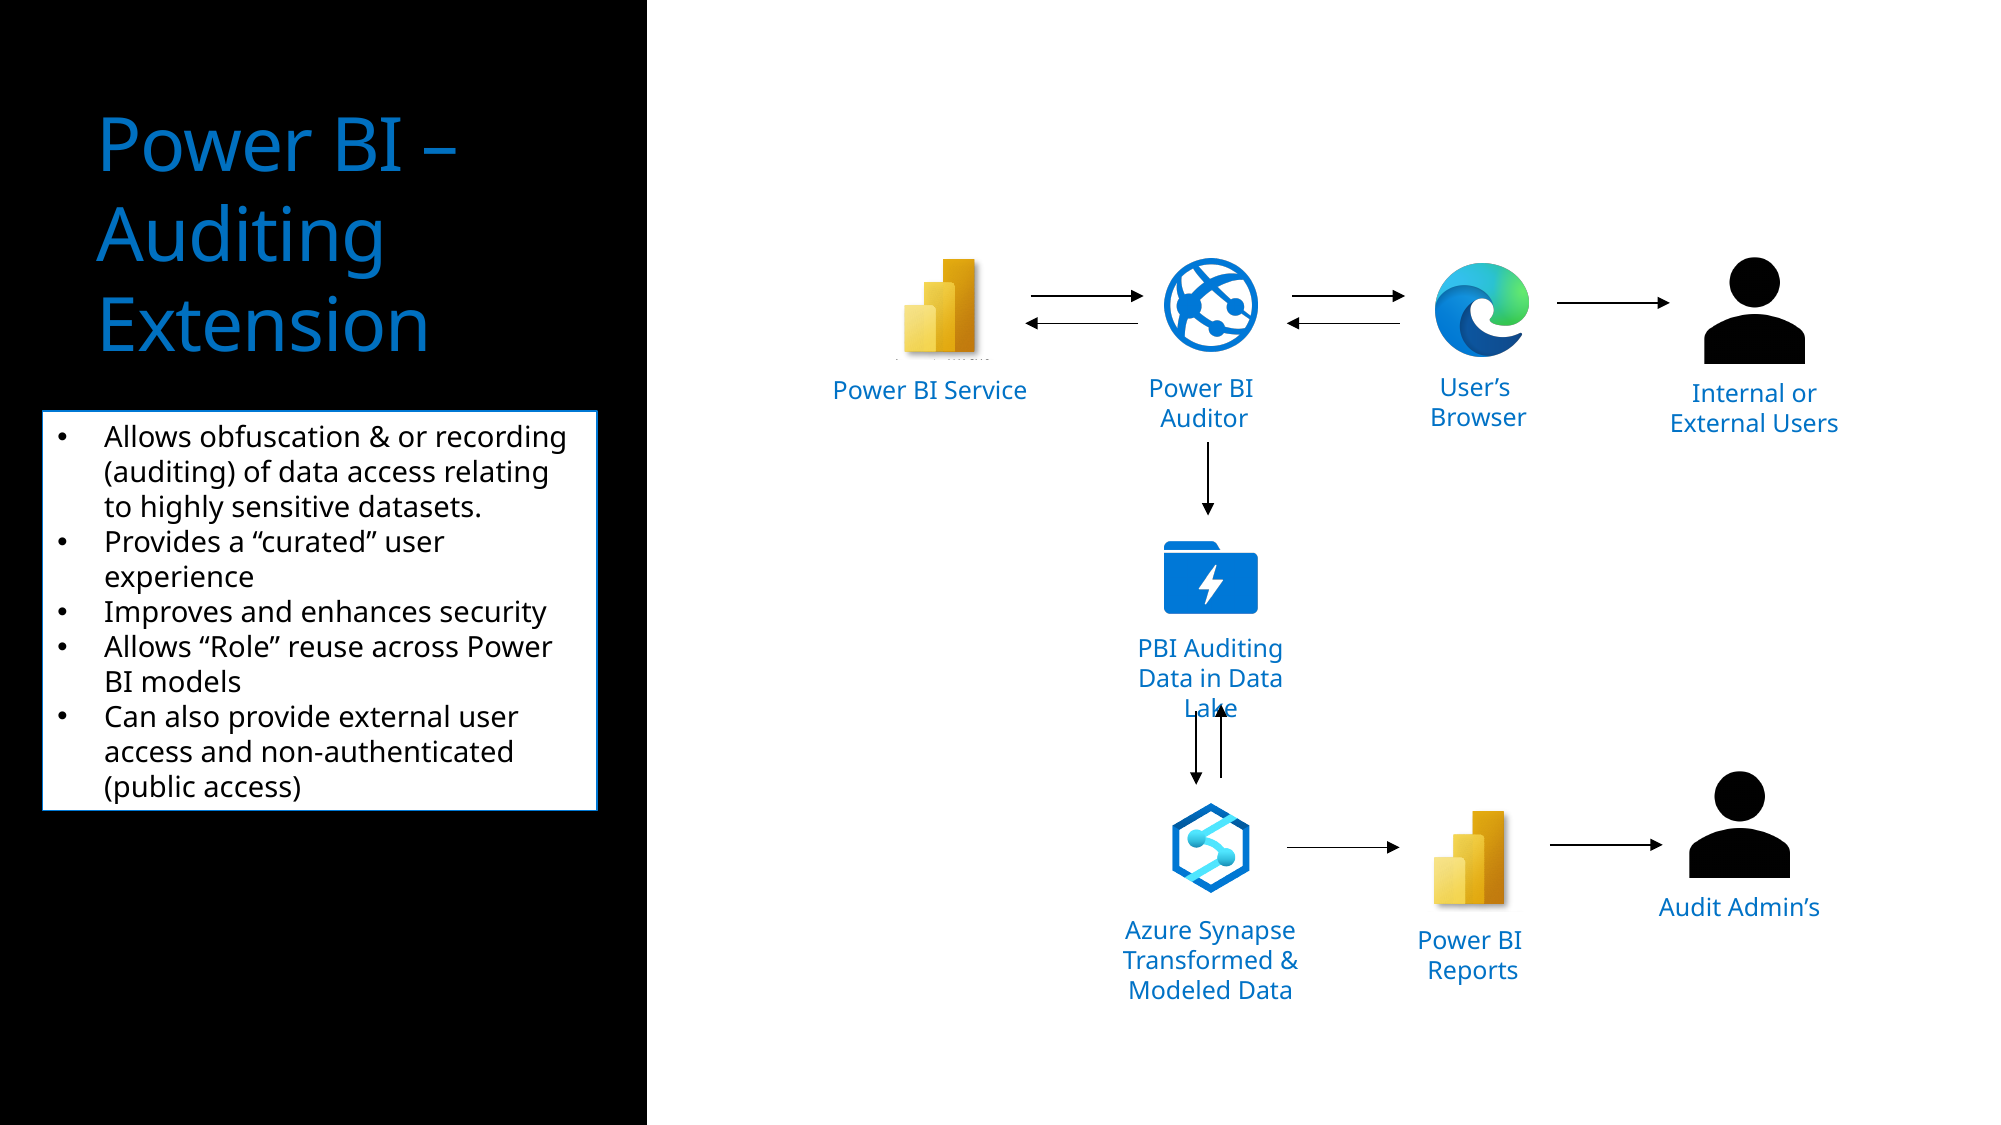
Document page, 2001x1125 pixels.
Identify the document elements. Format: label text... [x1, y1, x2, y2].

text_box Allows obfuscation & or recording (auditing) of data access relating to highly sensitive datasets. Provides a “curated” user experience Improves and enhances security Allows “Role” reuse across Power BI models Can also provide external user access and non-authenticated (public access) [42, 410, 598, 811]
picture [1164, 258, 1259, 352]
picture [1172, 802, 1250, 894]
title Power BI – Auditing Extension [96, 96, 546, 410]
picture [1679, 235, 1830, 386]
text_box Azure Synapse Transformed & Modeled Data [1098, 907, 1324, 1012]
text_box User’s Browser [1366, 364, 1591, 439]
picture [1434, 263, 1529, 358]
text_box Power BI Auditor [1091, 365, 1317, 441]
text_box Internal or External Users [1642, 369, 1868, 445]
text_box PBI Auditing Data in Data Lake [1098, 624, 1324, 730]
text_box Power BI Reports [1360, 917, 1586, 992]
picture [1664, 749, 1815, 900]
text_box Power BI Service [817, 367, 1043, 412]
picture [1406, 802, 1540, 912]
text_box Audit Admin’s [1627, 884, 1853, 929]
picture [877, 250, 1011, 360]
picture [1164, 541, 1258, 614]
